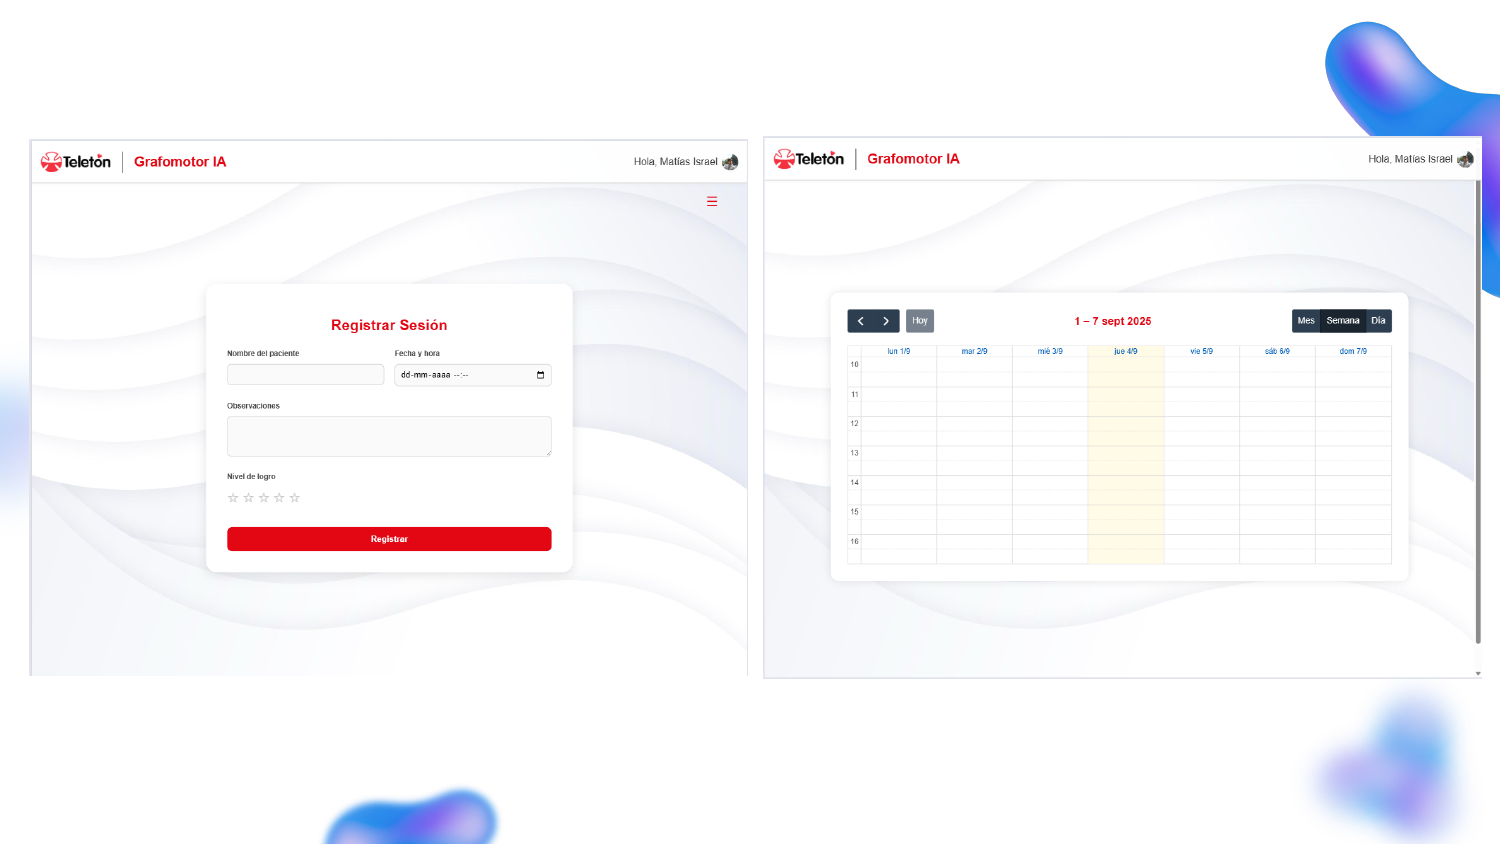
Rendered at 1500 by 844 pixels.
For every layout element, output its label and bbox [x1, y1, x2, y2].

picture [763, 0, 1500, 679]
picture [29, 139, 749, 676]
text_box [315, 732, 523, 844]
